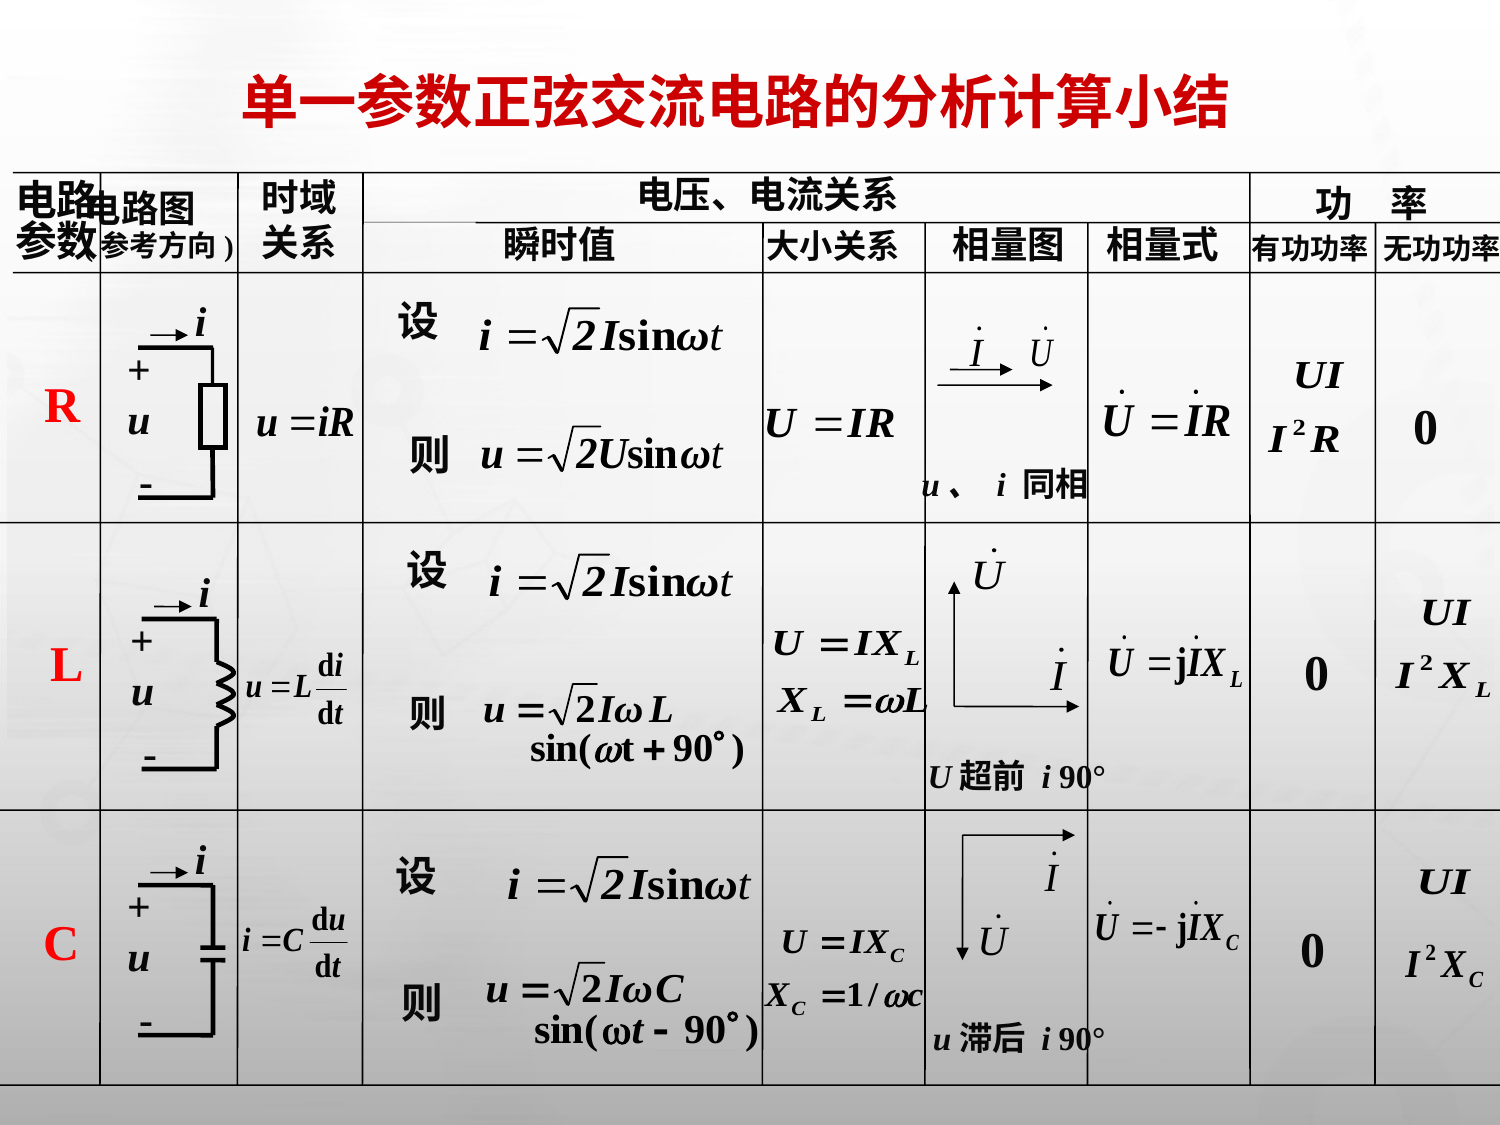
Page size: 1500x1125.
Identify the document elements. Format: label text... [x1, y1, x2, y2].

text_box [953, 543, 1081, 707]
text_box + [112, 335, 163, 400]
picture [914, 173, 1249, 222]
picture [0, 0, 1500, 192]
picture [1250, 173, 1300, 222]
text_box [1090, 897, 1248, 961]
picture [763, 273, 925, 522]
text_box + [116, 606, 167, 672]
text_box 则 [386, 969, 449, 1035]
text_box 功 率 [1300, 273, 1375, 368]
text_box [1258, 354, 1355, 461]
text_box 0 [1289, 633, 1345, 708]
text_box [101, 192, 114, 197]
picture [101, 273, 237, 522]
text_box u [116, 656, 170, 722]
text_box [1096, 384, 1242, 449]
picture [1376, 273, 1500, 522]
text_box 功 率 [1300, 172, 1476, 222]
text_box i [180, 287, 222, 353]
text_box 则 [394, 682, 448, 743]
picture [926, 523, 1087, 747]
text_box 无功功率 [1376, 222, 1500, 273]
text_box - [125, 447, 175, 513]
text_box 0 [1398, 386, 1454, 462]
picture [1088, 811, 1250, 1085]
text_box u [112, 385, 166, 450]
text_box 相量式 [1092, 213, 1235, 274]
picture [363, 273, 762, 522]
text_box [1397, 934, 1492, 999]
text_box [499, 847, 763, 911]
picture [1088, 273, 1249, 522]
text_box U超前 i 90° [912, 747, 1121, 803]
text_box [200, 385, 226, 448]
text_box [163, 866, 180, 879]
picture [238, 523, 362, 810]
text_box 电路图 (参考方向) [68, 197, 237, 267]
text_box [1386, 590, 1500, 707]
text_box 0 [1286, 910, 1341, 985]
picture [101, 267, 237, 272]
picture [0, 268, 100, 522]
text_box 电路 参数 [0, 192, 100, 268]
text_box 则 [394, 420, 466, 486]
text_box 功 率 [1376, 273, 1476, 368]
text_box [453, 674, 753, 781]
picture [101, 523, 237, 810]
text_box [758, 397, 905, 449]
picture [0, 523, 100, 810]
picture [1088, 523, 1375, 810]
picture [101, 173, 237, 197]
picture [925, 811, 1087, 1010]
text_box u、 i 同相 [906, 455, 1104, 511]
text_box i [180, 825, 222, 890]
picture [1376, 523, 1500, 810]
picture [926, 273, 1087, 455]
picture [926, 511, 1087, 522]
text_box i [183, 558, 226, 624]
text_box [236, 897, 354, 986]
text_box [167, 600, 183, 613]
picture [763, 811, 924, 918]
picture [238, 173, 621, 272]
text_box 设 [391, 536, 464, 601]
title 单一参数正弦交流电路的分析计算小结 [97, 31, 1373, 144]
picture [0, 811, 237, 1085]
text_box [756, 918, 933, 1024]
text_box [1103, 630, 1249, 695]
picture [763, 1024, 924, 1085]
picture [1088, 223, 1092, 272]
picture [1250, 273, 1375, 522]
text_box + [112, 872, 163, 938]
text_box 相量图 [937, 213, 1081, 274]
text_box R [29, 365, 96, 440]
picture [763, 523, 1087, 810]
text_box 设 [381, 841, 453, 907]
text_box 有功功率 [1237, 222, 1249, 273]
picture [238, 811, 362, 1085]
text_box - [128, 718, 179, 784]
text_box 时域 关系 [247, 182, 352, 270]
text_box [473, 416, 734, 481]
text_box 瞬时值 [488, 213, 631, 274]
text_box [481, 544, 745, 608]
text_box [249, 397, 363, 449]
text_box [471, 298, 735, 362]
text_box 设 [382, 287, 455, 353]
text_box - [125, 985, 175, 1050]
text_box 电路图 (参考方向) [238, 197, 247, 267]
picture [1081, 223, 1087, 272]
text_box 无功功率 [1369, 222, 1375, 273]
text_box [961, 834, 1076, 967]
text_box u [112, 922, 166, 988]
picture [363, 523, 762, 810]
picture [1251, 811, 1500, 1085]
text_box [1380, 859, 1483, 911]
picture [363, 811, 762, 1085]
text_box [454, 952, 767, 1064]
text_box [163, 328, 180, 342]
text_box u滞后 i 90° [909, 1010, 1121, 1065]
picture [238, 273, 362, 522]
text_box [767, 618, 939, 730]
text_box 有功功率 [1250, 222, 1369, 273]
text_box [936, 322, 1063, 386]
picture [1476, 173, 1500, 222]
text_box 大小关系 [751, 217, 936, 273]
picture [0, 1086, 1500, 1125]
text_box L [35, 623, 99, 699]
text_box 电压、电流关系 [621, 163, 914, 222]
picture [631, 224, 751, 272]
text_box C [29, 902, 95, 978]
picture [925, 1065, 1087, 1085]
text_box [240, 643, 355, 732]
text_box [216, 618, 235, 770]
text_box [756, 575, 777, 612]
